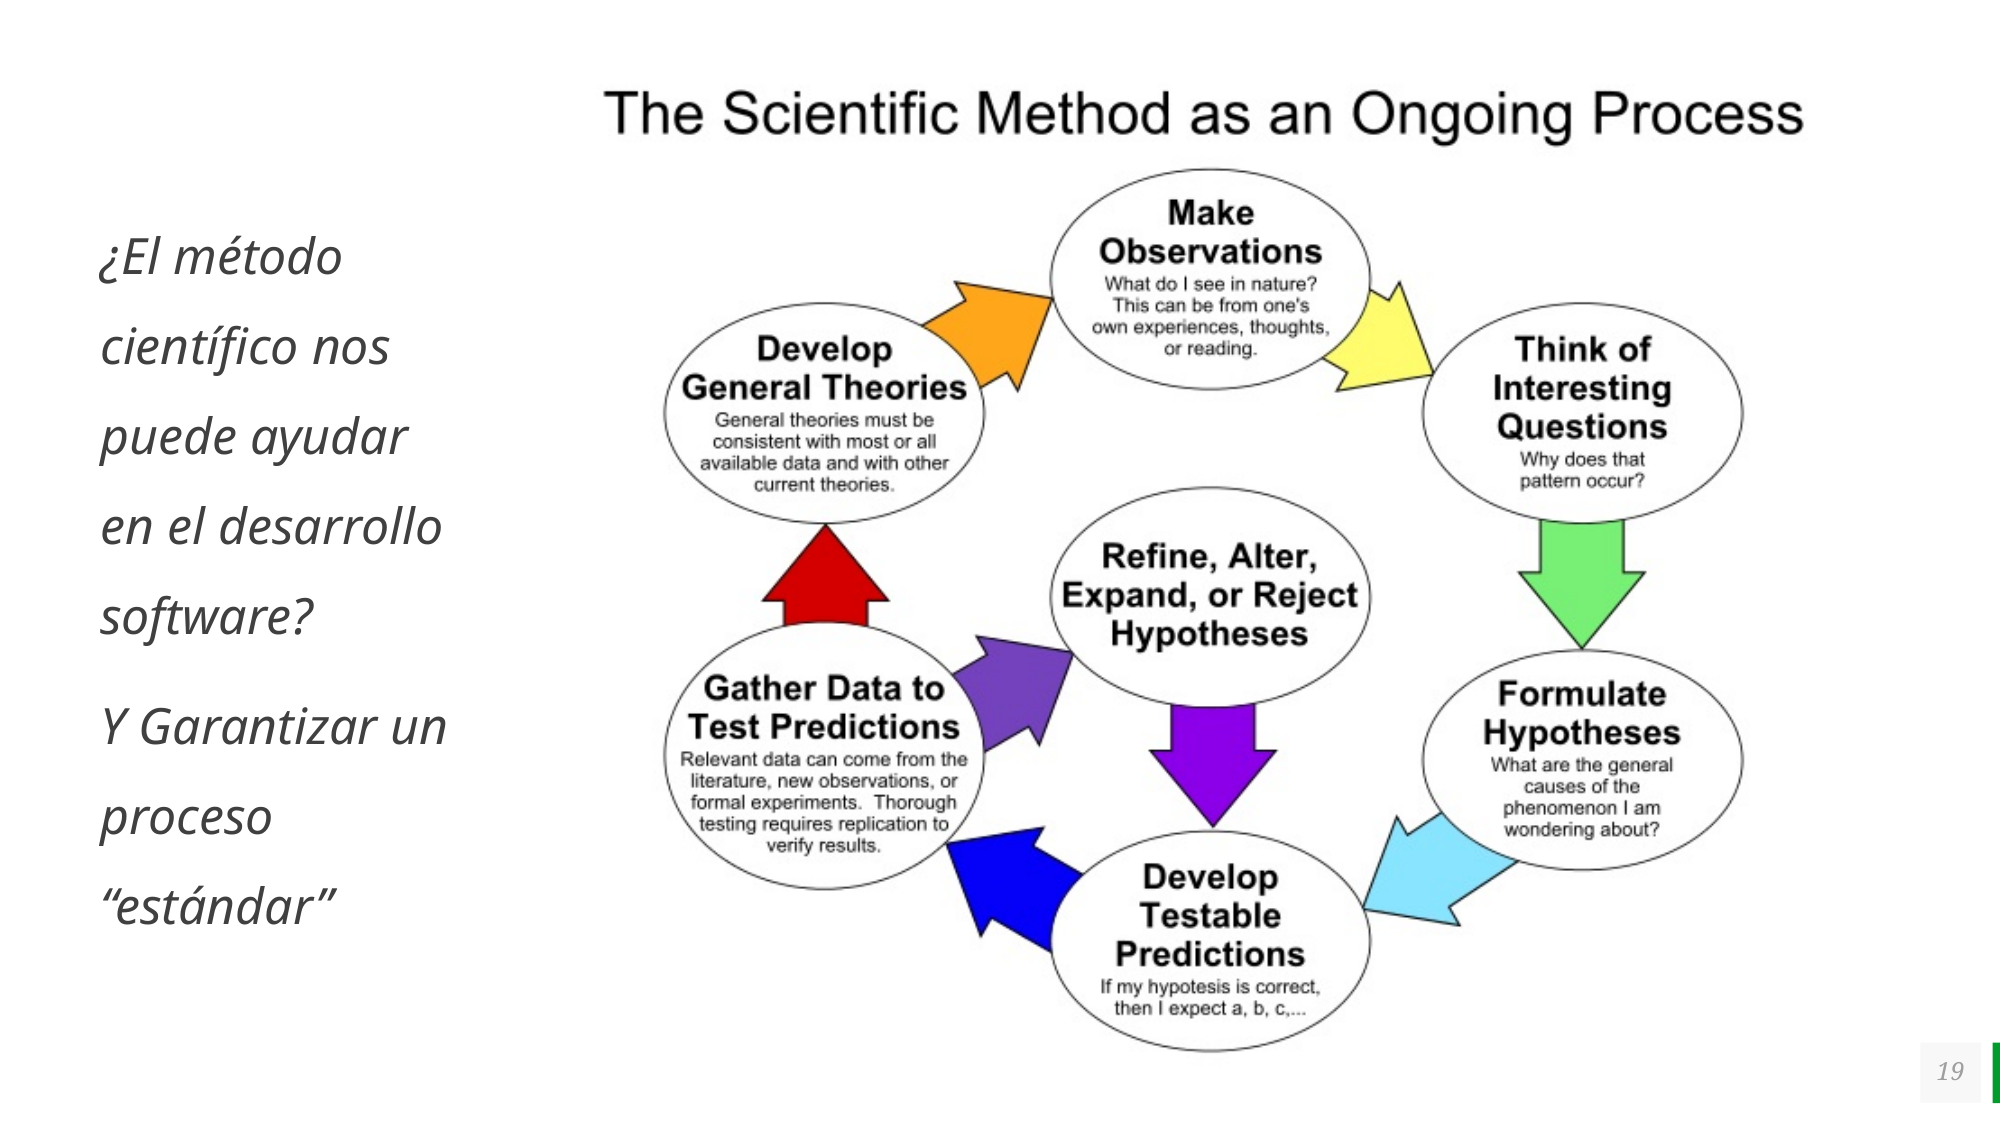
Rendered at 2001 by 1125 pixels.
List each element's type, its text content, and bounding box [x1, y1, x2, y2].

slide_number 19 [1920, 1042, 1982, 1103]
picture [595, 70, 1813, 1073]
list ¿El método científico nos puede ayudar en el desarrollo software? Y Garantizar un proceso “estándar” [70, 182, 450, 947]
